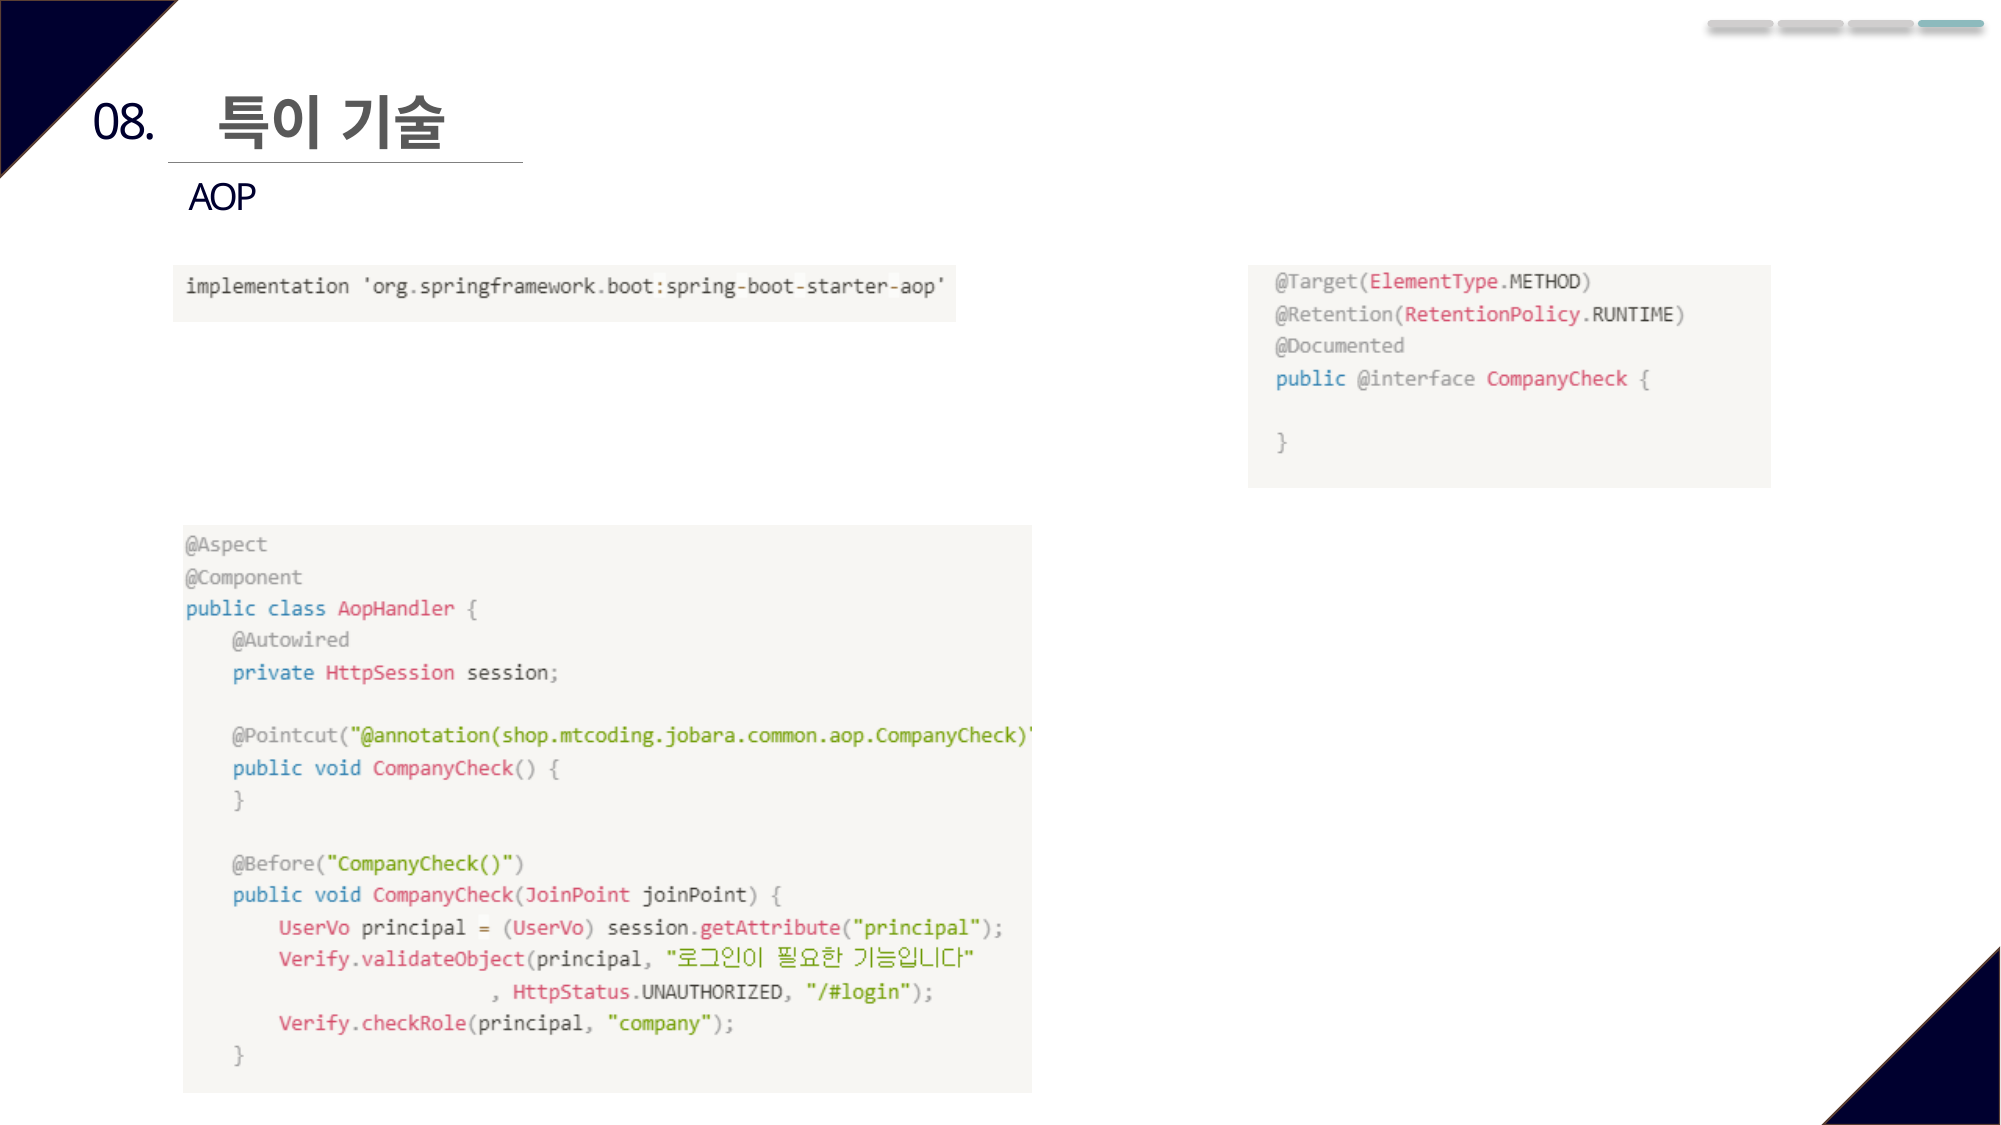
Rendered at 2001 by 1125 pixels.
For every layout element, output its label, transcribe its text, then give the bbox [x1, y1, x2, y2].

picture [1248, 265, 1771, 488]
text_box 특이 기술 [52, 79, 598, 165]
picture [173, 265, 956, 322]
text_box 08. [78, 81, 172, 157]
text_box AOP [173, 165, 273, 225]
picture [183, 525, 1032, 1093]
